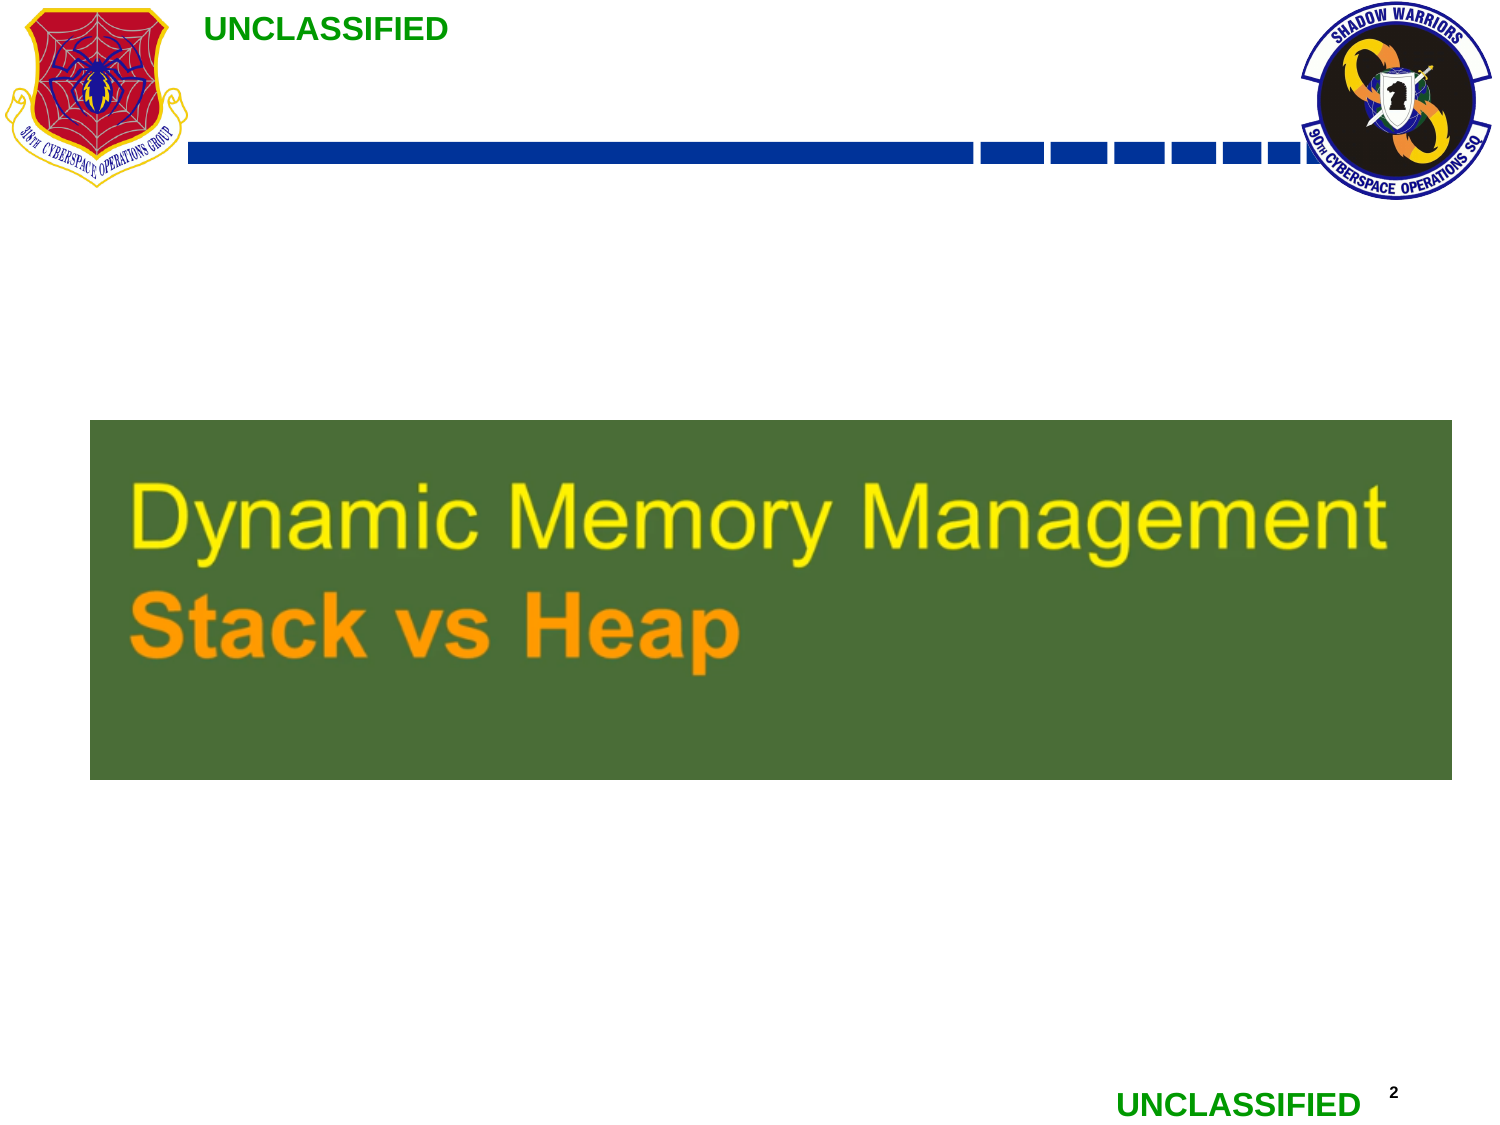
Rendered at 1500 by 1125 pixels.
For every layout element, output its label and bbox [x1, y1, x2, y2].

picture [1300, 1, 1493, 200]
picture [5, 8, 188, 188]
list [90, 420, 1452, 780]
